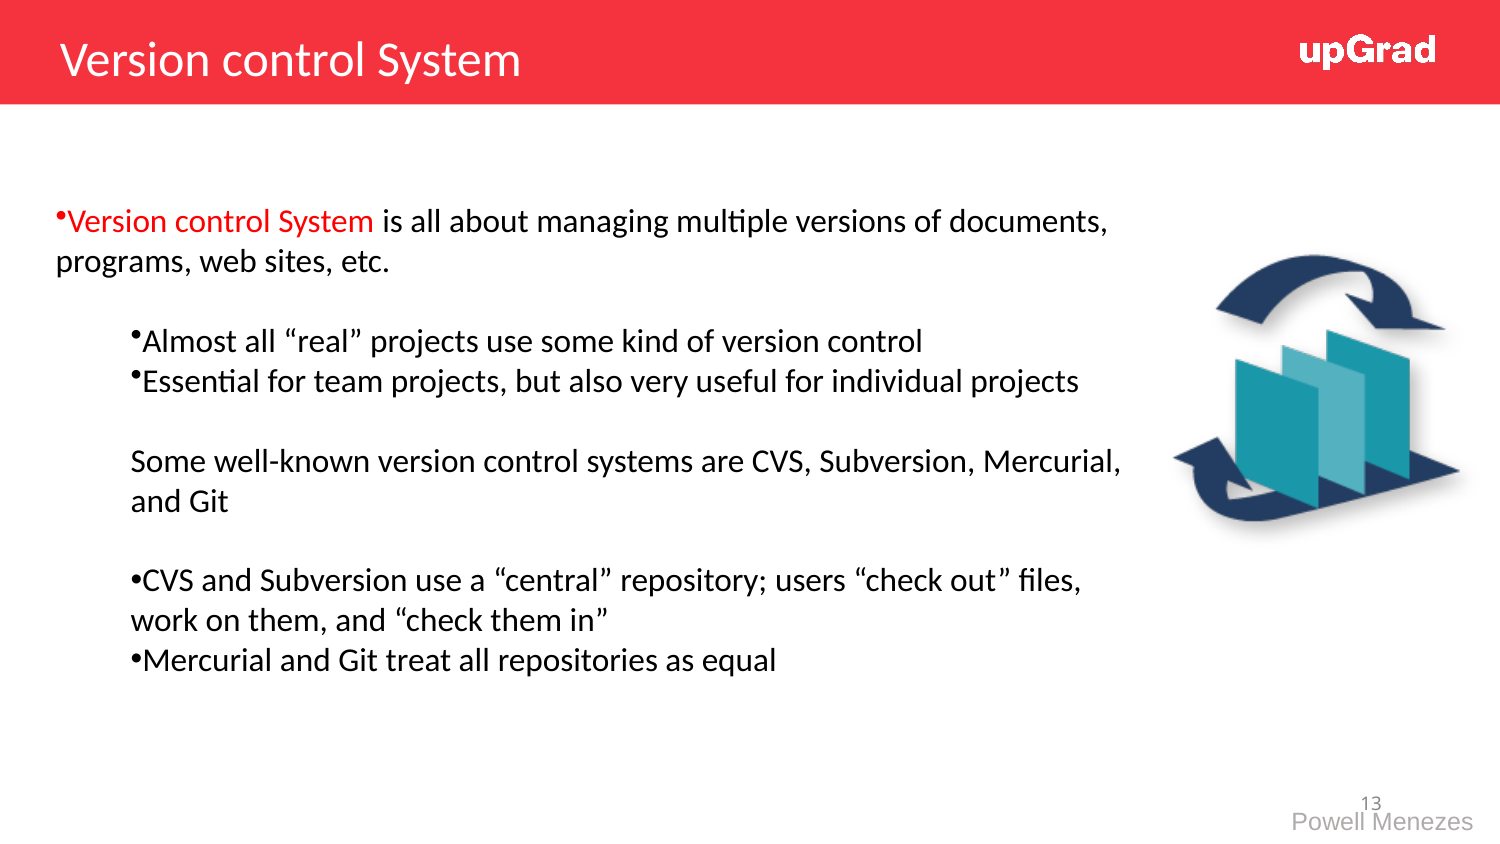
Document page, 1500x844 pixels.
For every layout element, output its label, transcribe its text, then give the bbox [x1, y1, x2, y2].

picture [1168, 247, 1482, 548]
picture [1300, 34, 1435, 70]
title Version control System [44, 28, 893, 92]
text_box Powell Menezes [1276, 798, 1500, 843]
text_box Version control System is all about managing multiple versions of documents, programs, web sites, etc. Almost all “real” projects use some kind of version control Essential for team projects, but also very useful for individual projects Some well-known version control systems are CVS, Subversion, Mercurial, and Git CVS and Subversion use a “central” repository; users “check out” files, work on them, and “check them in” Mercurial and Git treat all repositories as equal [40, 159, 1158, 719]
slide_number 13 [1059, 782, 1397, 827]
